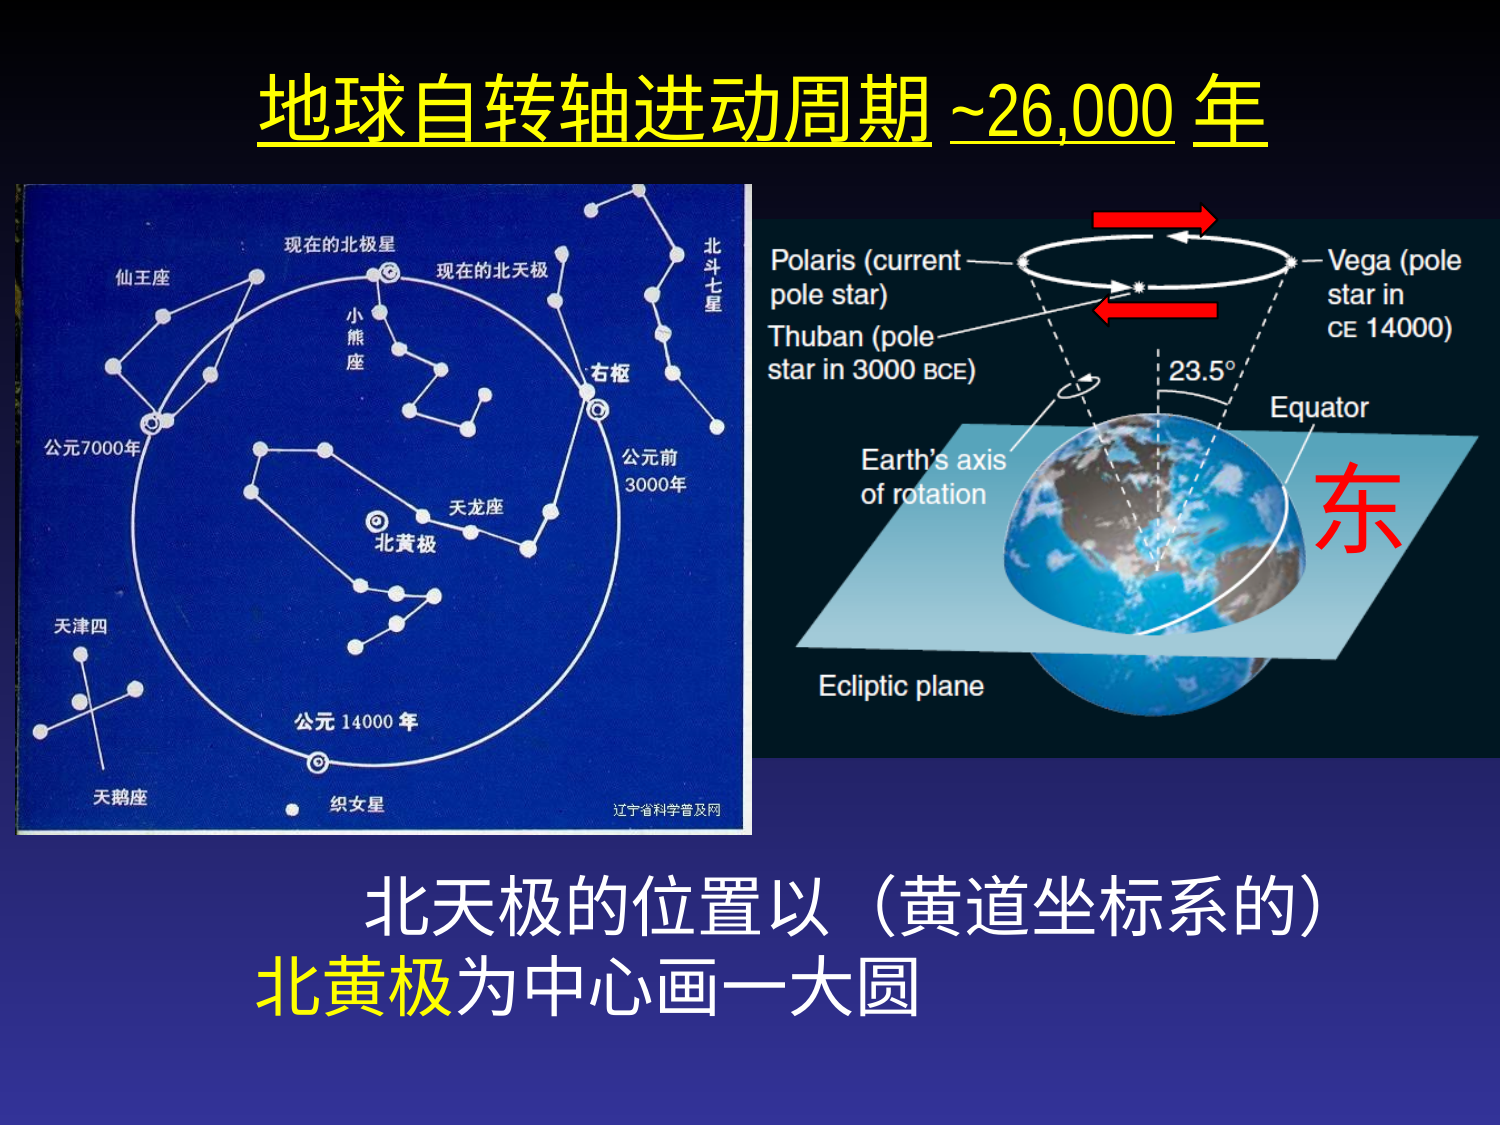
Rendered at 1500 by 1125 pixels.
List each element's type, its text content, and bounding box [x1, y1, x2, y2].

text_box [1092, 202, 1217, 219]
title 地球自转轴进动周期~26,000年 [62, 50, 1463, 163]
picture [15, 184, 1500, 835]
list 北天极的位置以（黄道坐标系的）北黄极为中心画一大圆 [183, 857, 1421, 1045]
